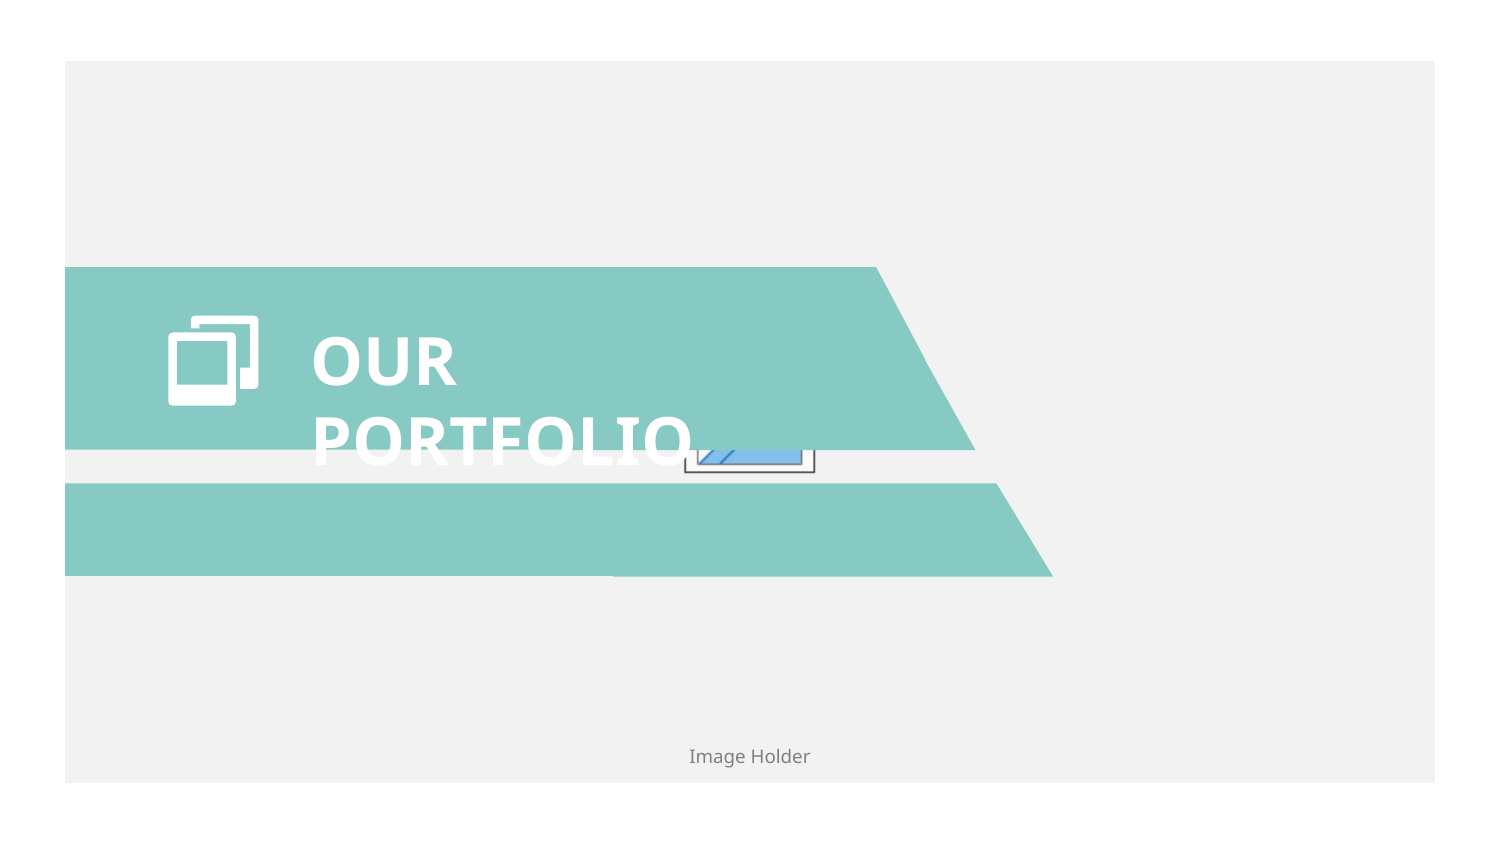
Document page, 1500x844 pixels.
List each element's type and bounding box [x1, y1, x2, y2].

picture [64, 60, 1435, 783]
text_box [64, 266, 1054, 577]
